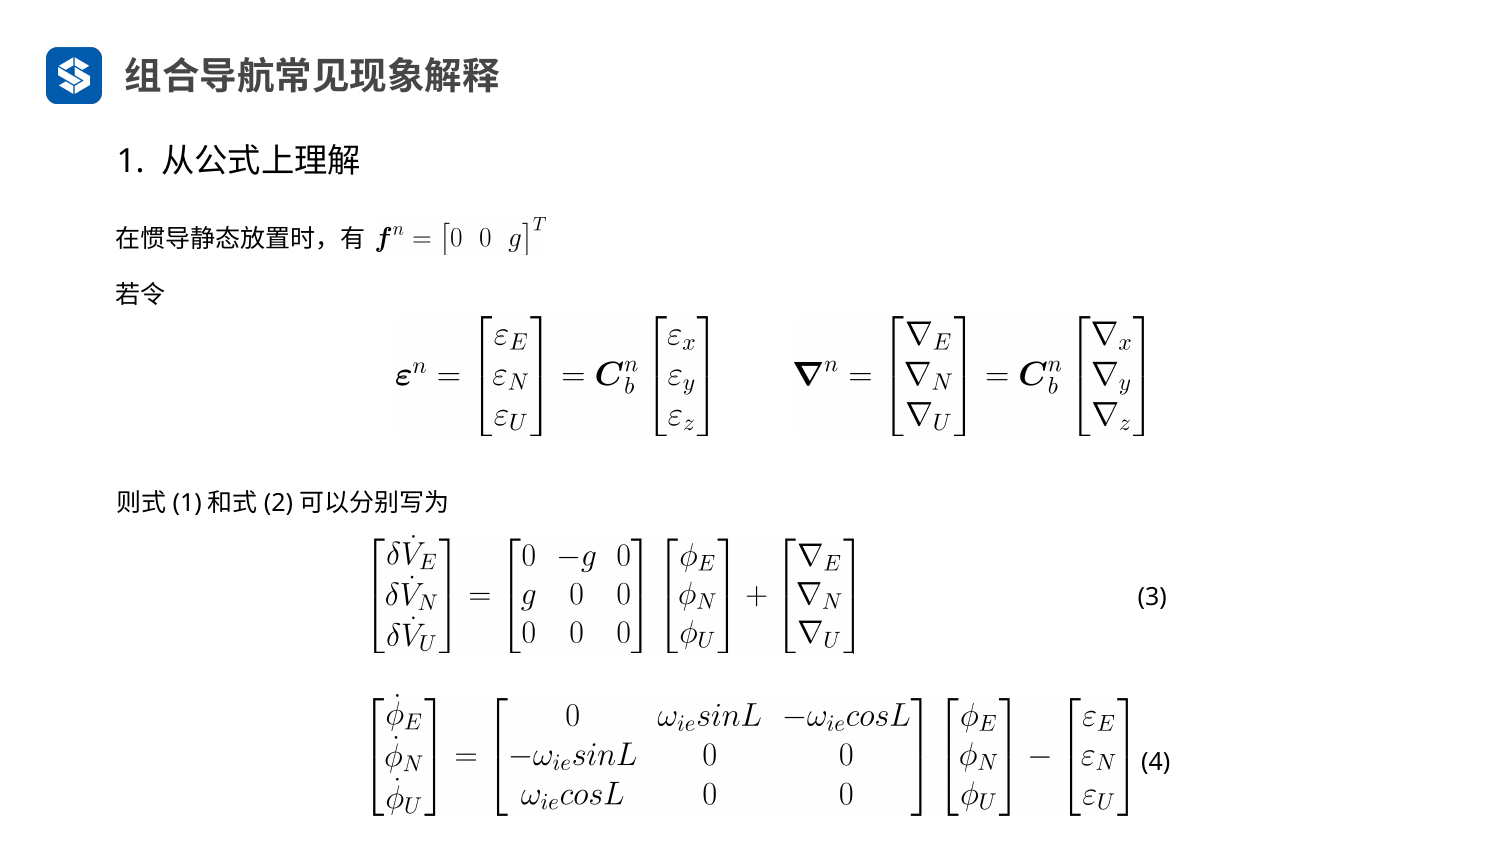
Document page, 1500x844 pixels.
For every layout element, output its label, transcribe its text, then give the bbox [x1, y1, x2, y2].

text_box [395, 314, 709, 439]
text_box 组合导航常见现象解释 [110, 44, 560, 105]
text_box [375, 215, 547, 258]
text_box 则式(1)和式(2)可以分别写为 [101, 464, 531, 524]
text_box (4) [1129, 737, 1196, 783]
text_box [793, 314, 1145, 439]
picture [46, 47, 102, 104]
text_box 1. 从公式上理解 [101, 131, 477, 187]
text_box 若令 [100, 256, 529, 316]
text_box (3) [1122, 573, 1192, 618]
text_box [372, 692, 1129, 819]
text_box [373, 533, 855, 655]
text_box 在惯导静态放置时，有 [100, 199, 530, 256]
